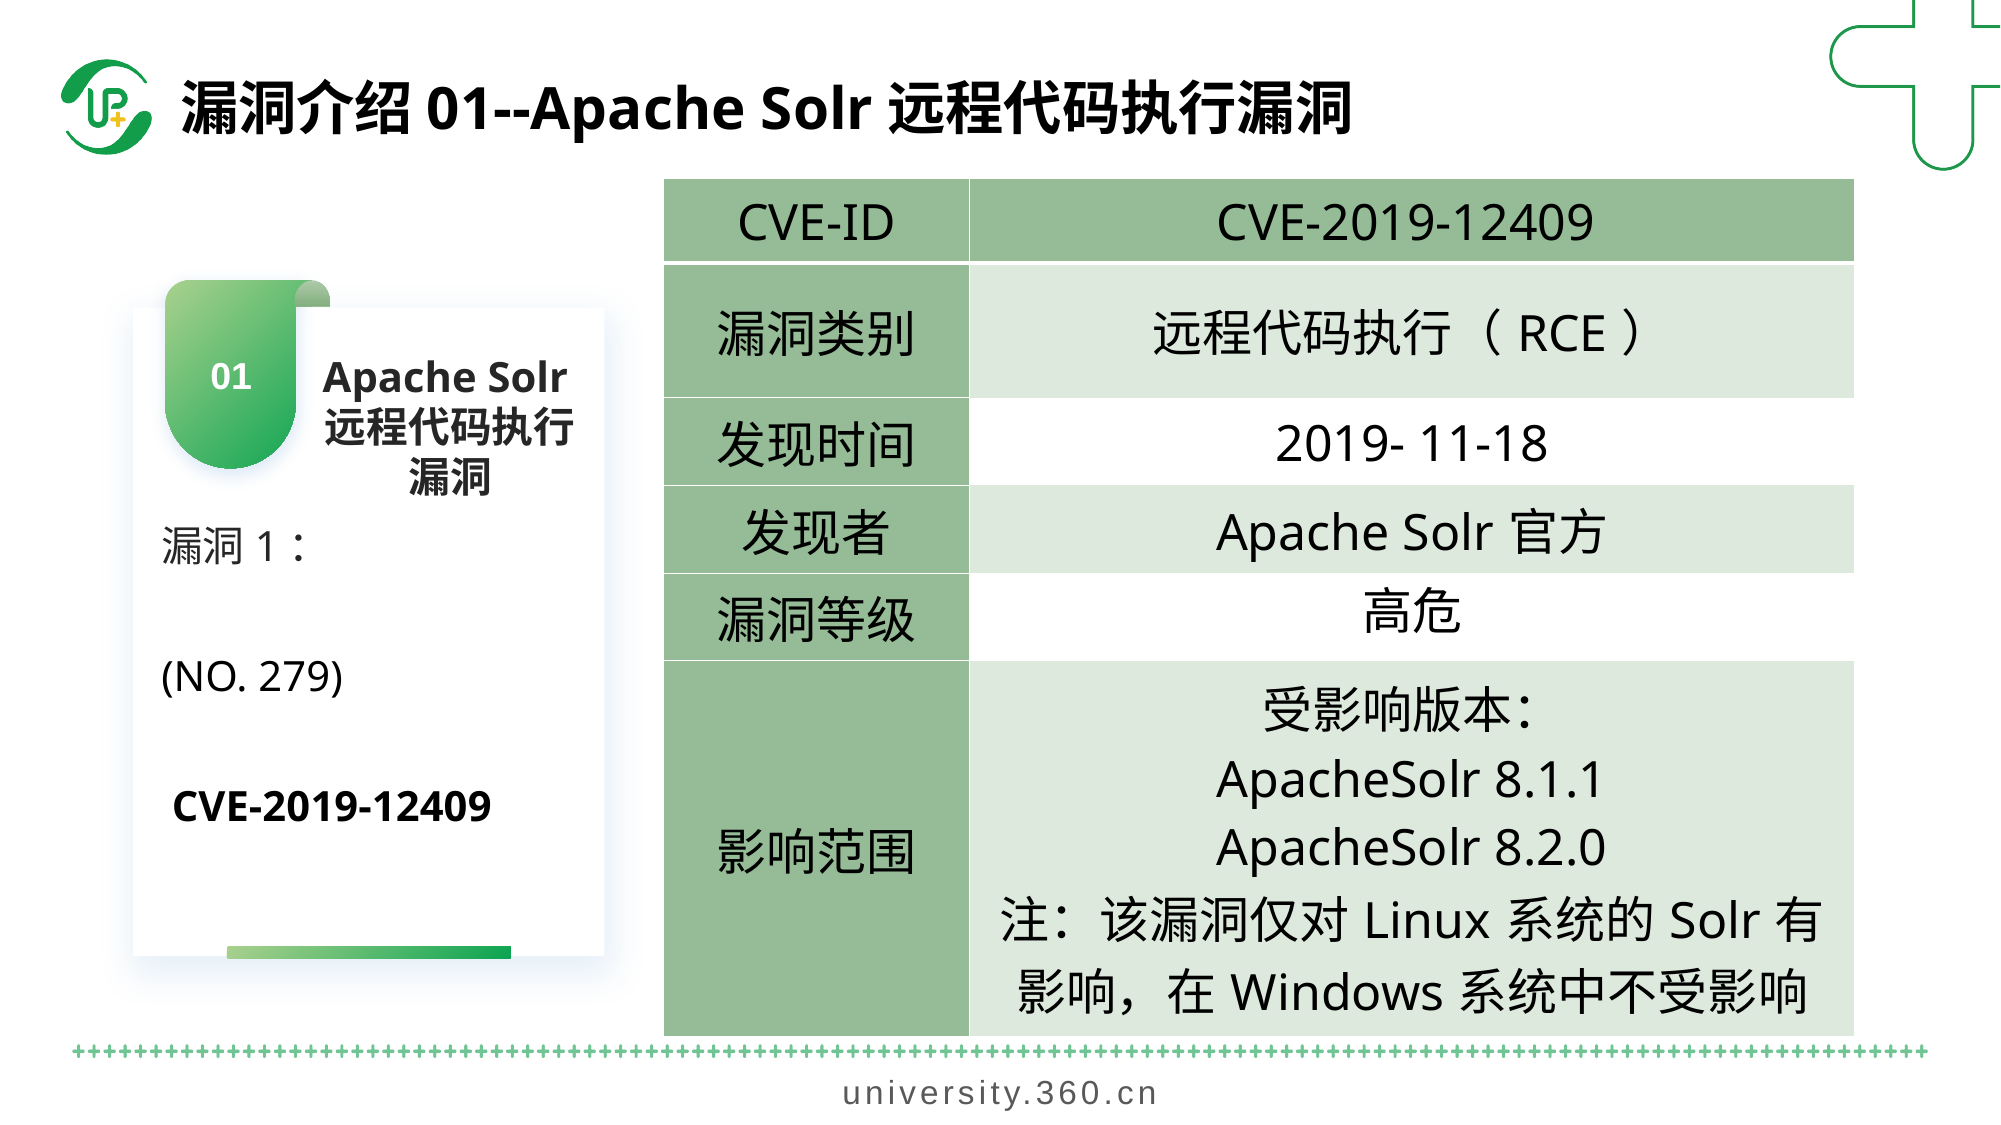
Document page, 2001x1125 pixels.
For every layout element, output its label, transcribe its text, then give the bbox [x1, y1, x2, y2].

table_cell 受影响版本： ApacheSolr 8.1.1 ApacheSolr 8.2.0 注：该漏洞仅对Linux系统的Solr有影响，在Windows系统中不受影响 [970, 661, 1854, 1036]
text_box [292, 278, 333, 309]
picture [1825, 0, 2001, 175]
table_cell 漏洞类别 [664, 265, 969, 397]
picture [61, 59, 152, 155]
table_cell 2019- 11-18 [970, 398, 1854, 485]
table_cell 发现时间 [664, 398, 969, 485]
table_cell 远程代码执行（RCE） [970, 265, 1854, 398]
table_cell 漏洞等级 [664, 574, 969, 660]
text_box 漏洞介绍01--Apache Solr远程代码执行漏洞 [165, 63, 1326, 157]
text_box 01 [163, 278, 307, 471]
text_box Apache Solr远程代码执行漏洞 [315, 350, 585, 506]
table_cell 影响范围 [664, 661, 969, 1036]
table_cell 高危 [970, 573, 1854, 661]
table_header CVE-2019-12409 [970, 179, 1854, 261]
text_box [133, 307, 605, 957]
text_box 漏洞1： (NO. 279) CVE-2019-12409 [161, 504, 577, 905]
table_cell Apache Solr官方 [970, 485, 1854, 573]
table_header CVE-ID [664, 179, 969, 261]
text_box [224, 944, 514, 961]
picture [72, 1044, 1928, 1058]
table_cell 发现者 [664, 486, 969, 573]
